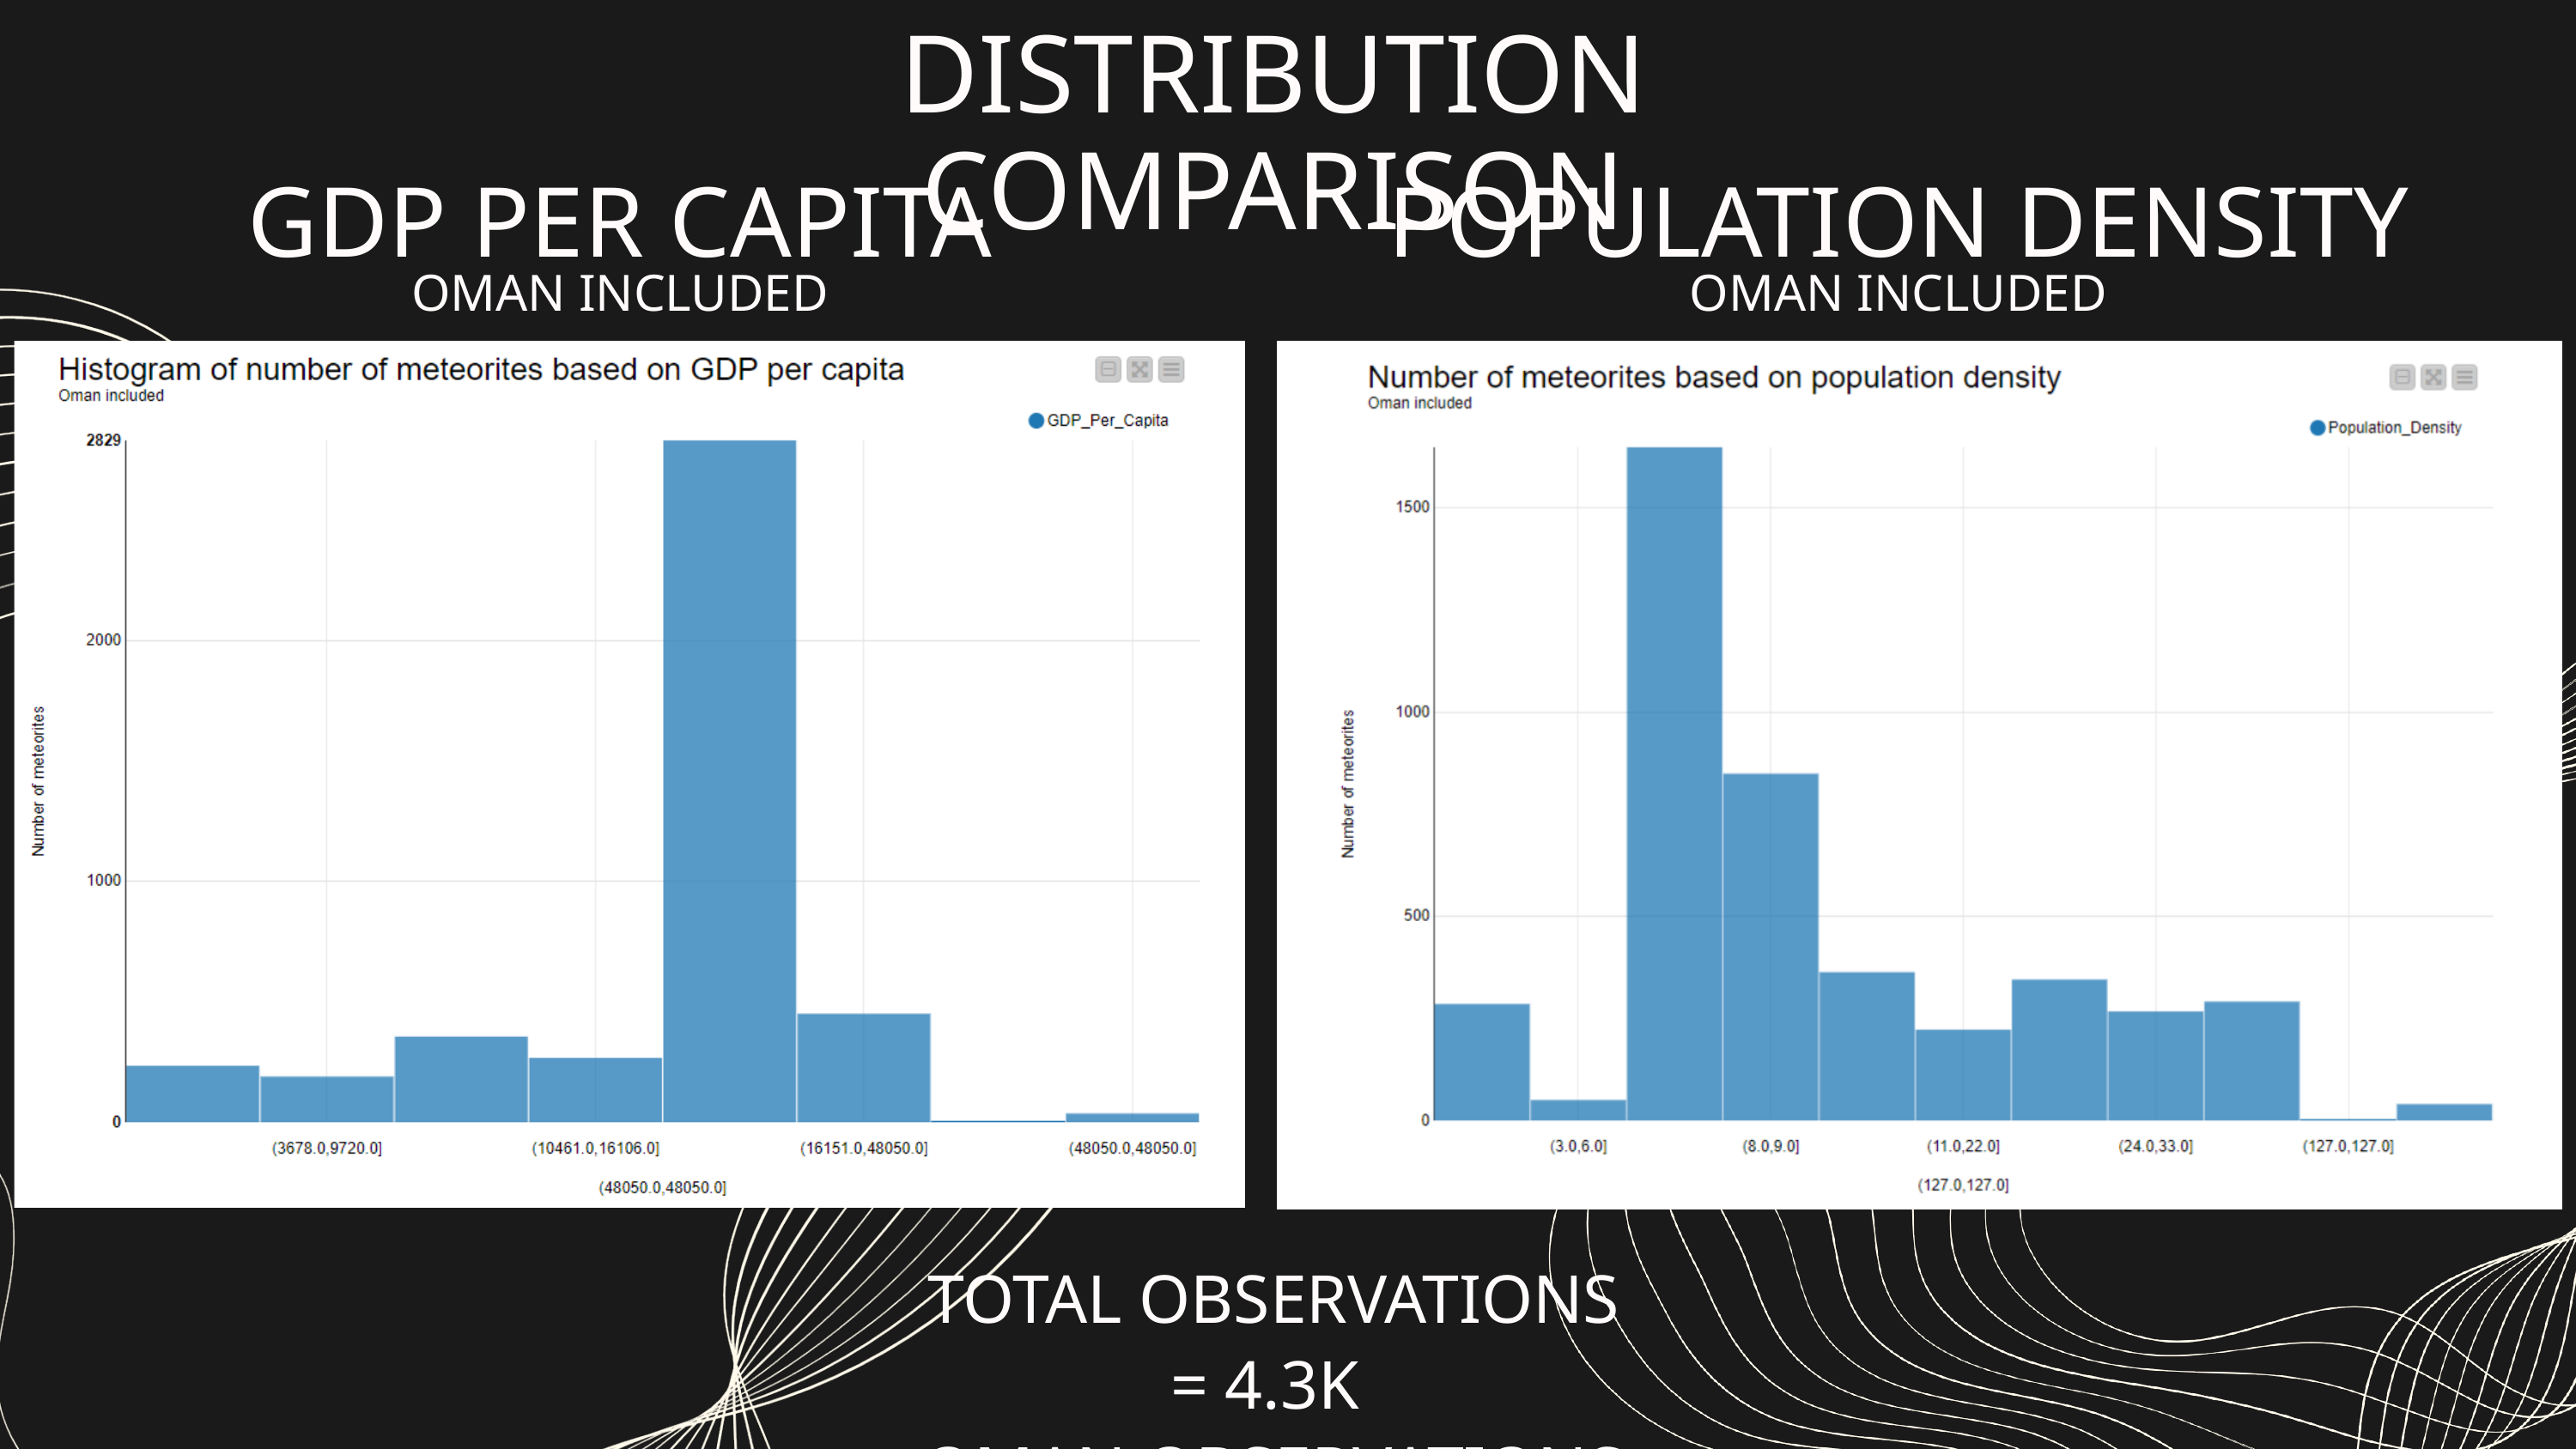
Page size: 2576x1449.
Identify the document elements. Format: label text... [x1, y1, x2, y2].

text_box [1545, 341, 2576, 1449]
text_box GDP PER CAPITA OMAN INCLUDED [245, 160, 995, 322]
text_box [0, 263, 1155, 1449]
text_box TOTAL OBSERVATIONS = 4.3K OMAN OBSERVATIONS = 2.5K [915, 1250, 1632, 1449]
text_box DISTRIBUTION COMPARISON [791, 18, 1757, 251]
picture [1276, 341, 2562, 1210]
text_box POPULATION DENSITY OMAN INCLUDED [1314, 160, 2483, 322]
text_box [14, 341, 1245, 1208]
